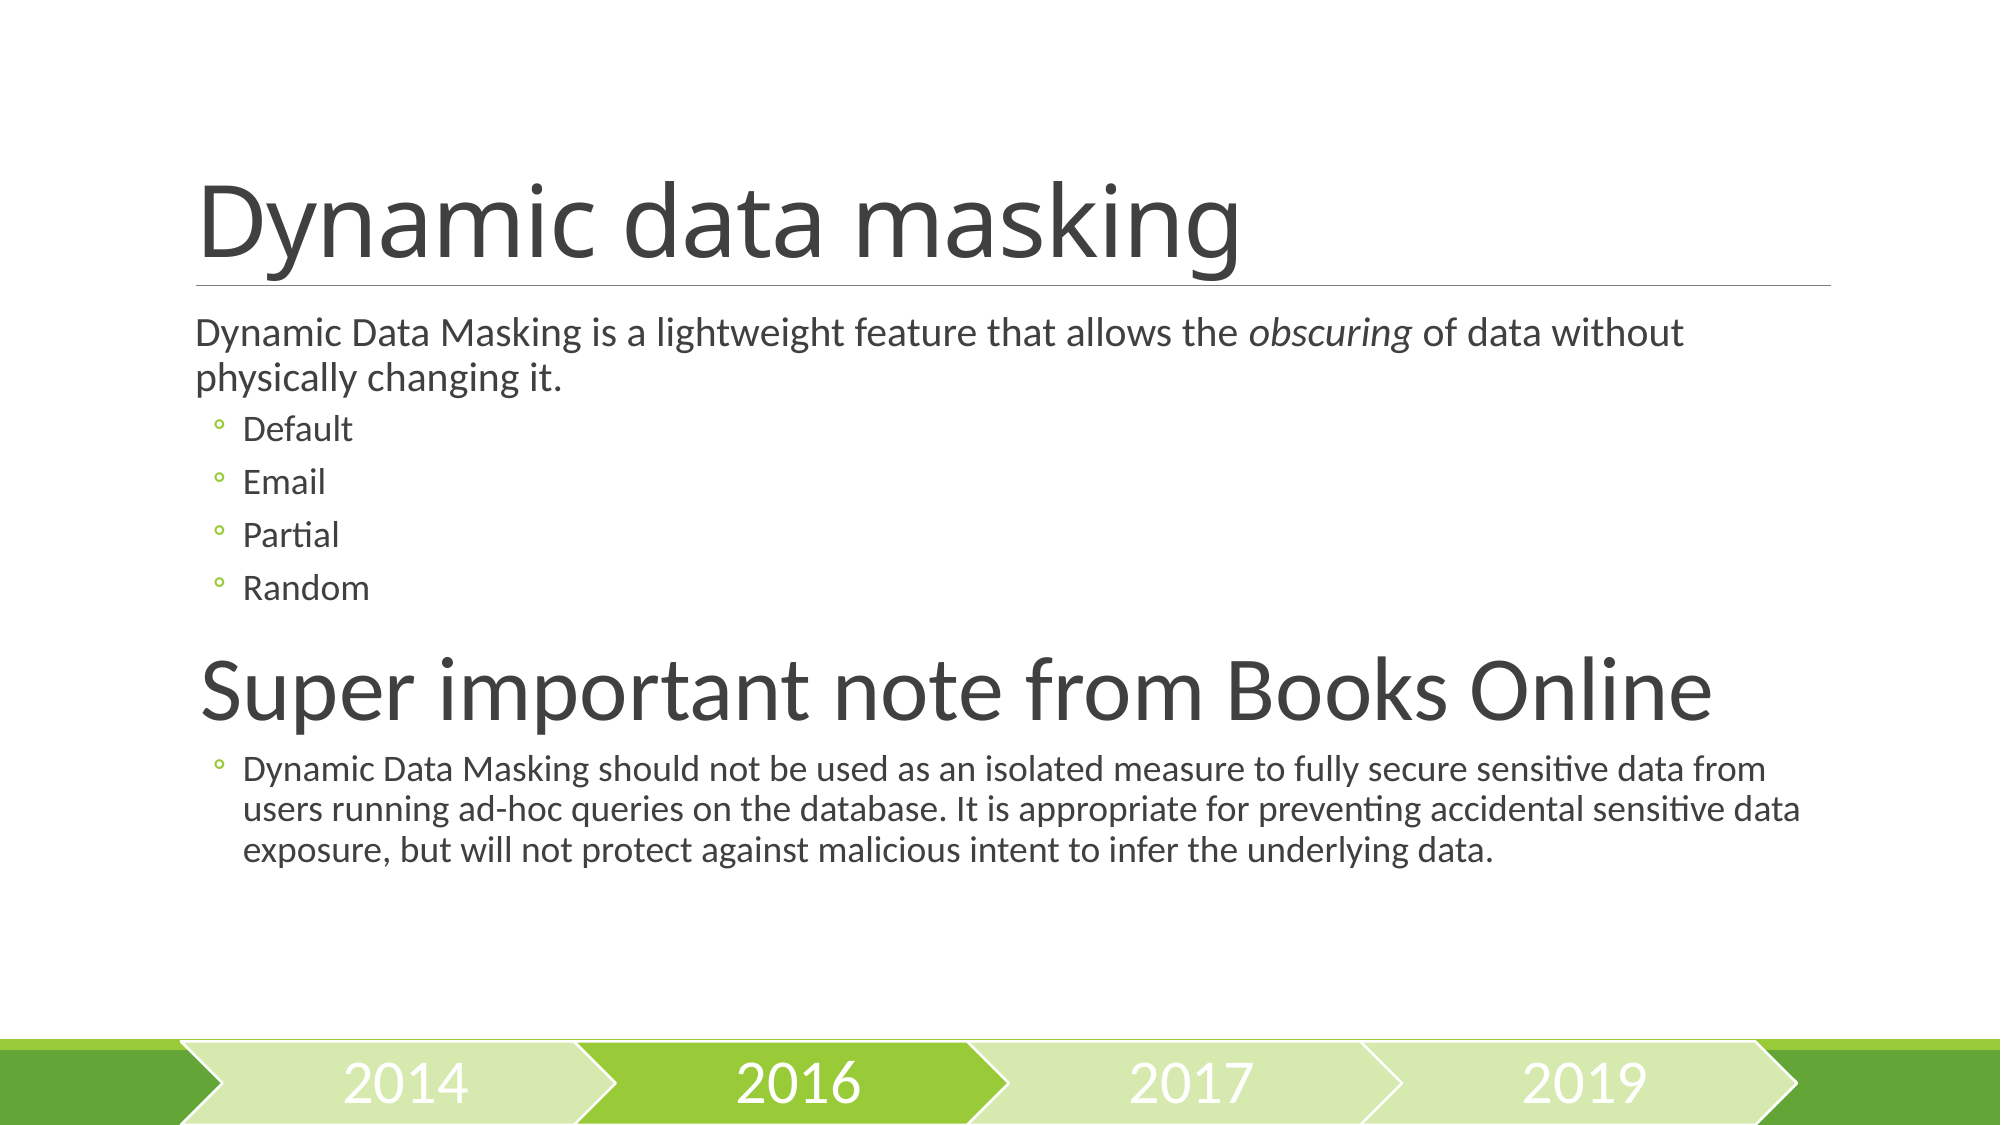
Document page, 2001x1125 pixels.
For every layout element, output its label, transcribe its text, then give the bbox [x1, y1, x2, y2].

list Dynamic Data Masking is a lightweight feature that allows the obscuring of data without physically changing it. Default Email Partial Random Super important note from Books Online Dynamic Data Masking should not be used as an isolated measure to fully secure sensitive data from users running ad-hoc queries on the database. It is appropriate for preventing accidental sensitive data exposure, but will not protect against malicious intent to infer the underlying data. [180, 302, 1830, 963]
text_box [179, 1040, 1799, 1125]
title Dynamic data masking [180, 47, 1830, 285]
